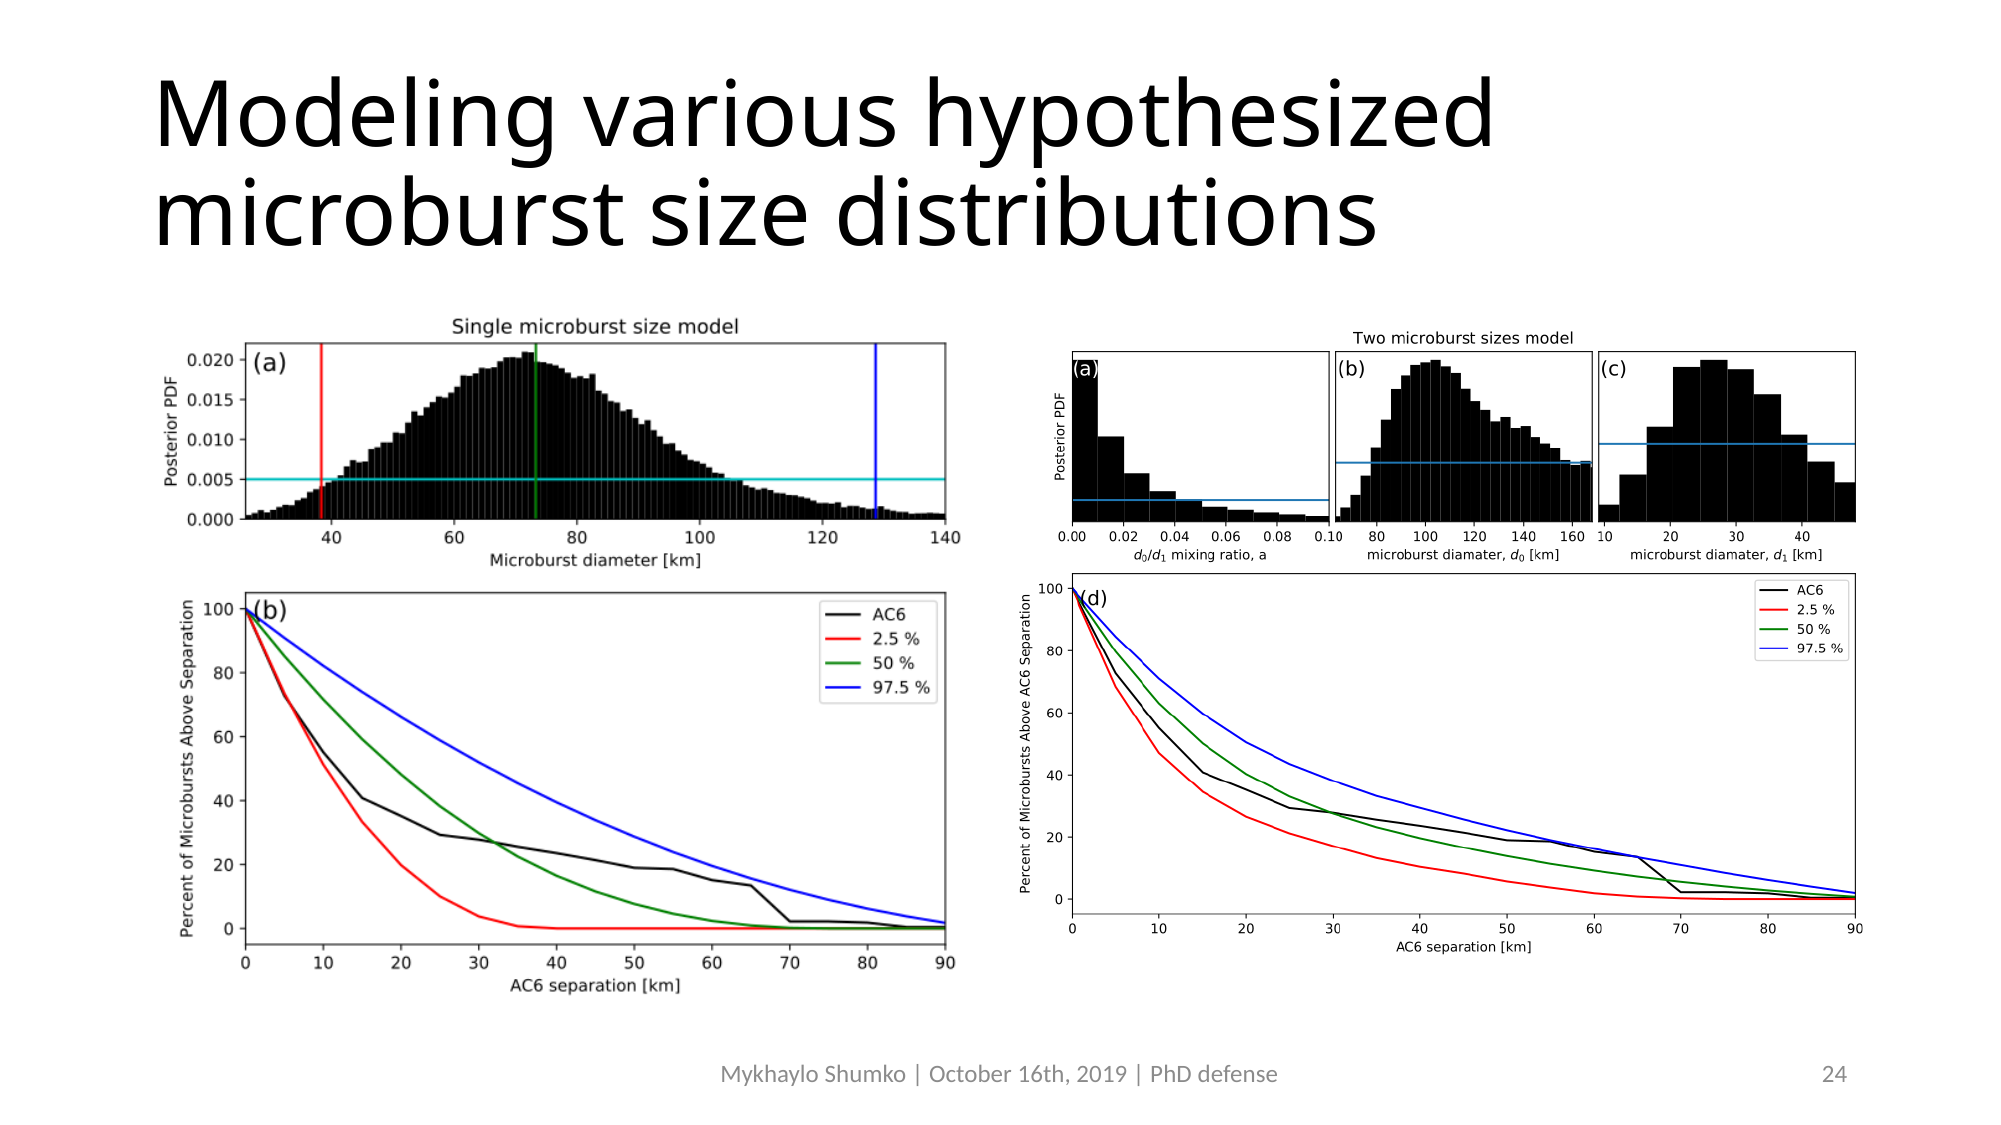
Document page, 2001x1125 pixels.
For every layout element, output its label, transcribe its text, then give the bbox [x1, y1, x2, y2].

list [146, 299, 979, 1014]
title Modeling various hypothesized microburst size distributions [137, 57, 1863, 275]
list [1012, 318, 1863, 980]
slide_number 24 [1412, 1042, 1863, 1103]
footer Mykhaylo Shumko | October 16th, 2019 | PhD defense [662, 1042, 1338, 1103]
